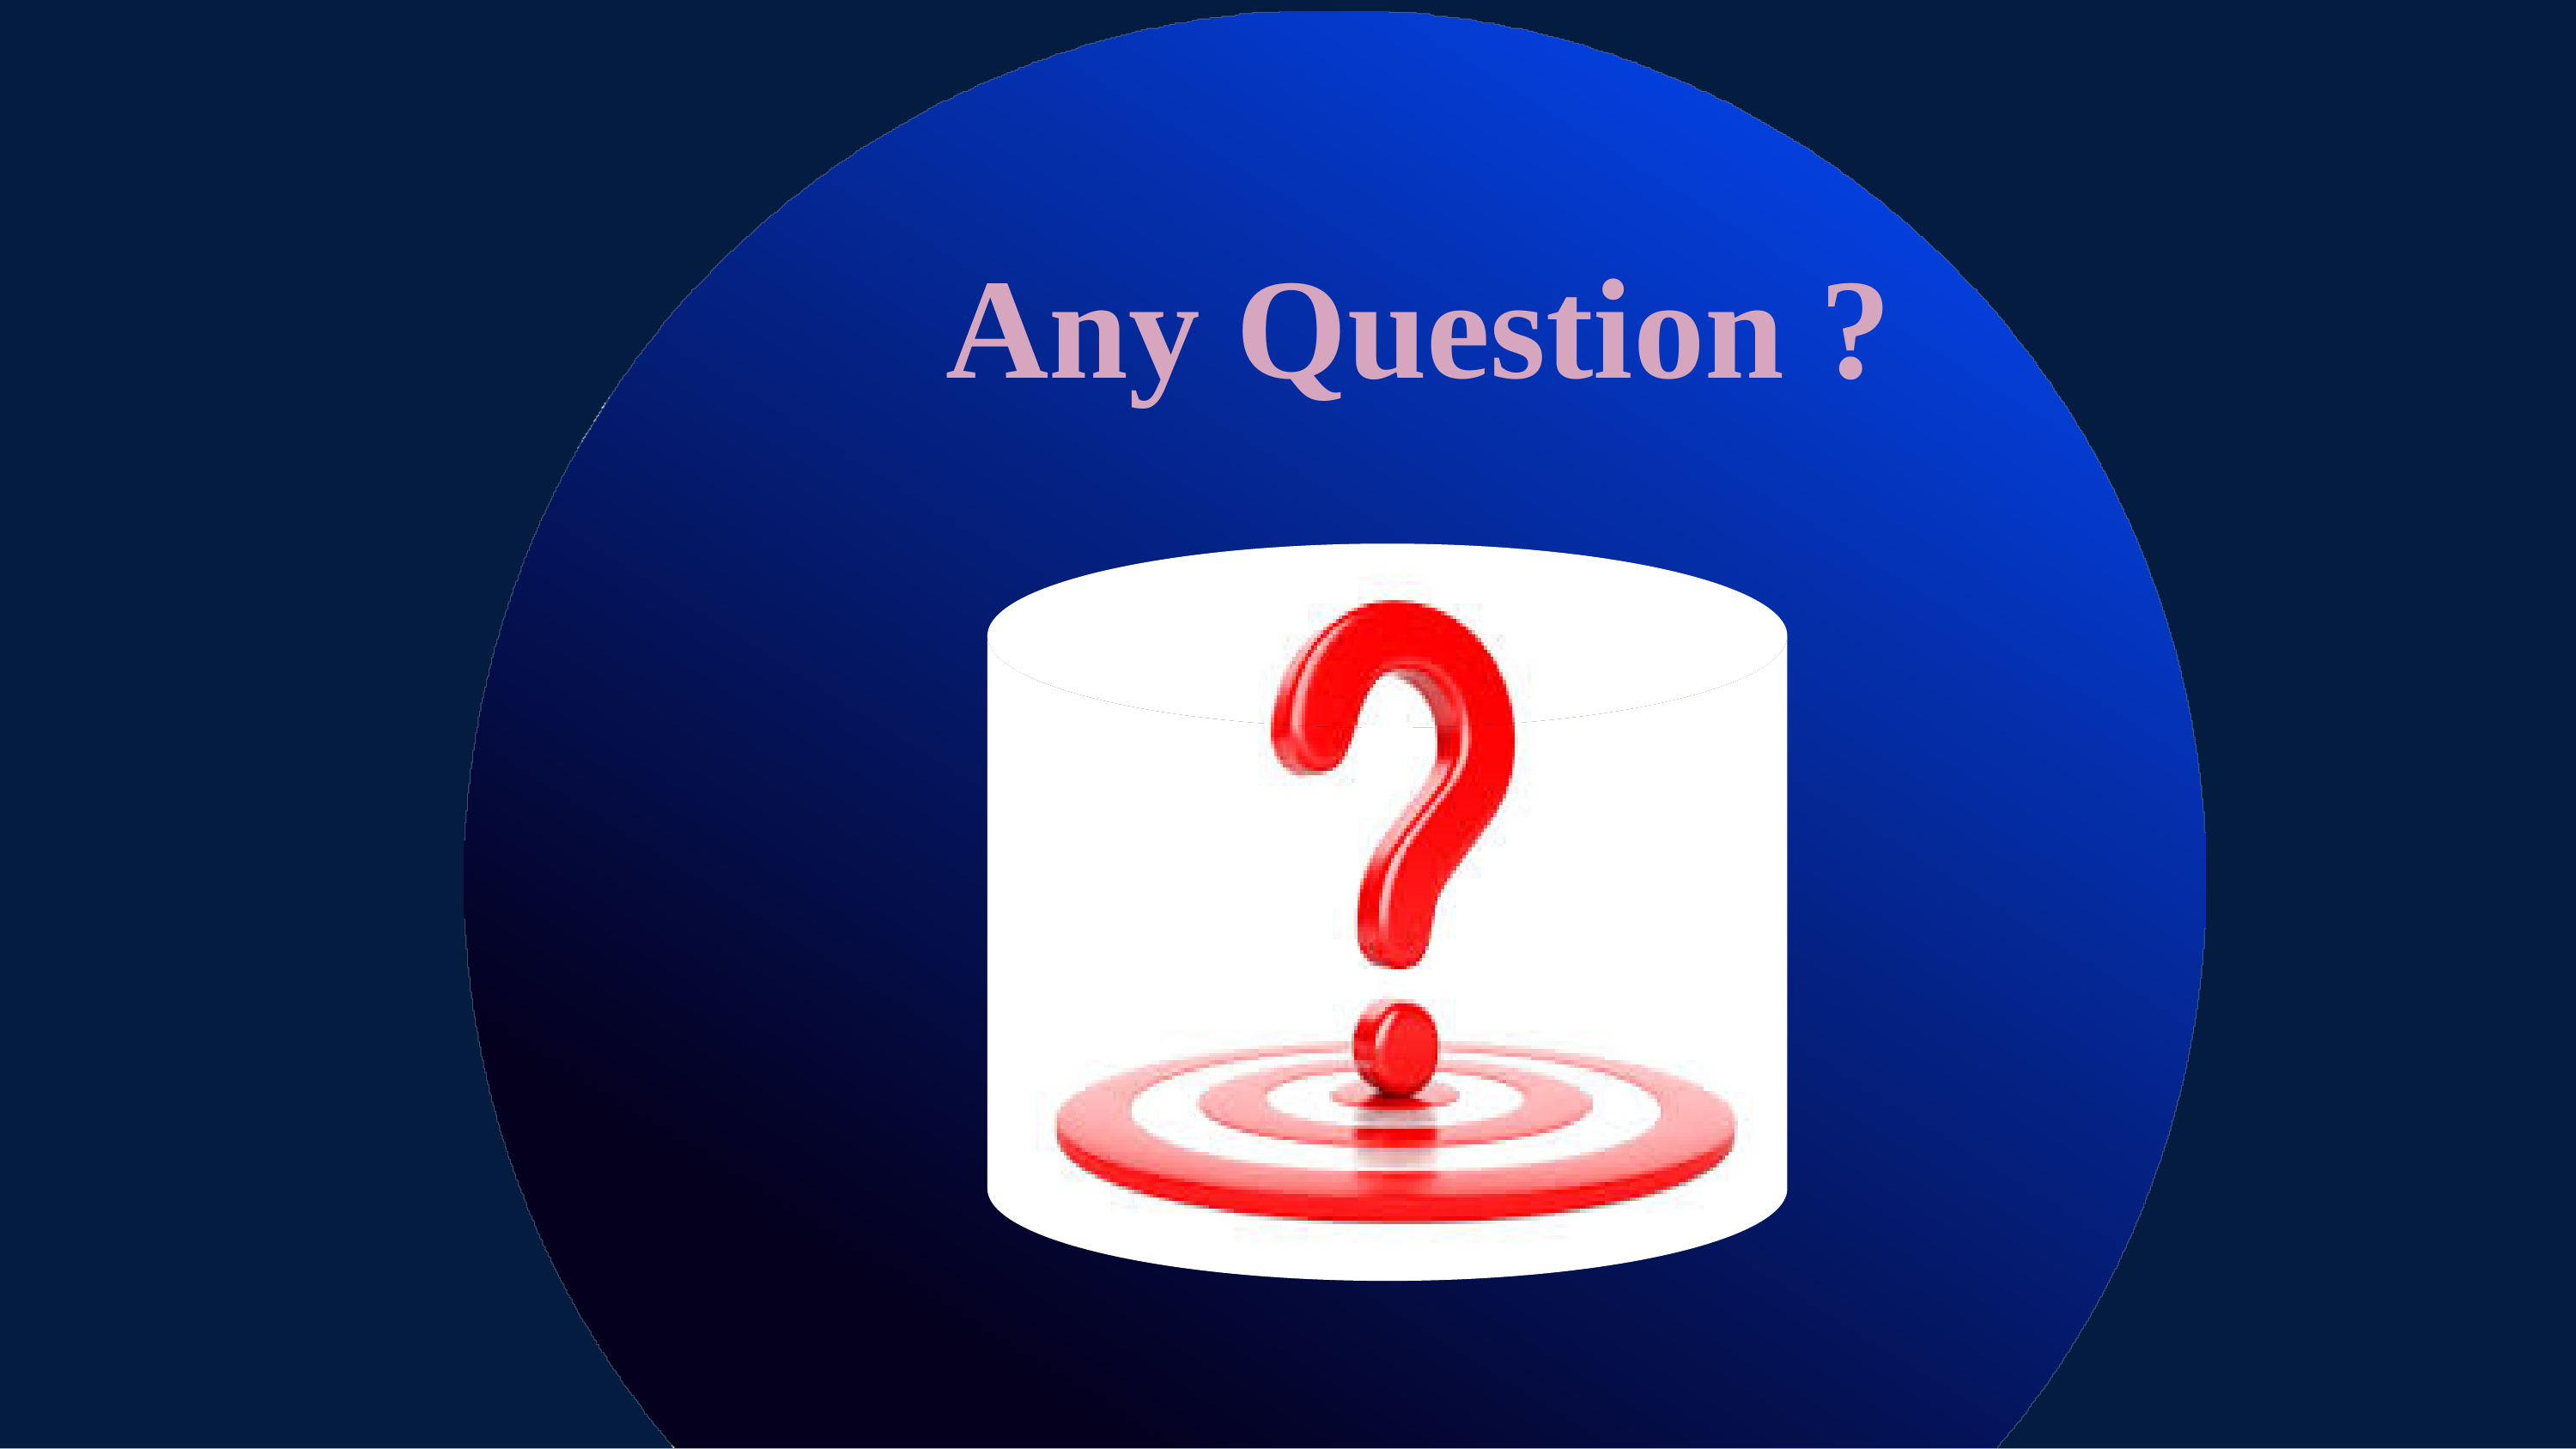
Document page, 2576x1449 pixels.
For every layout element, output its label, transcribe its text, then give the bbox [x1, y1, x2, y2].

text_box Any Question ? [933, 227, 1919, 413]
picture [464, 11, 2206, 1448]
